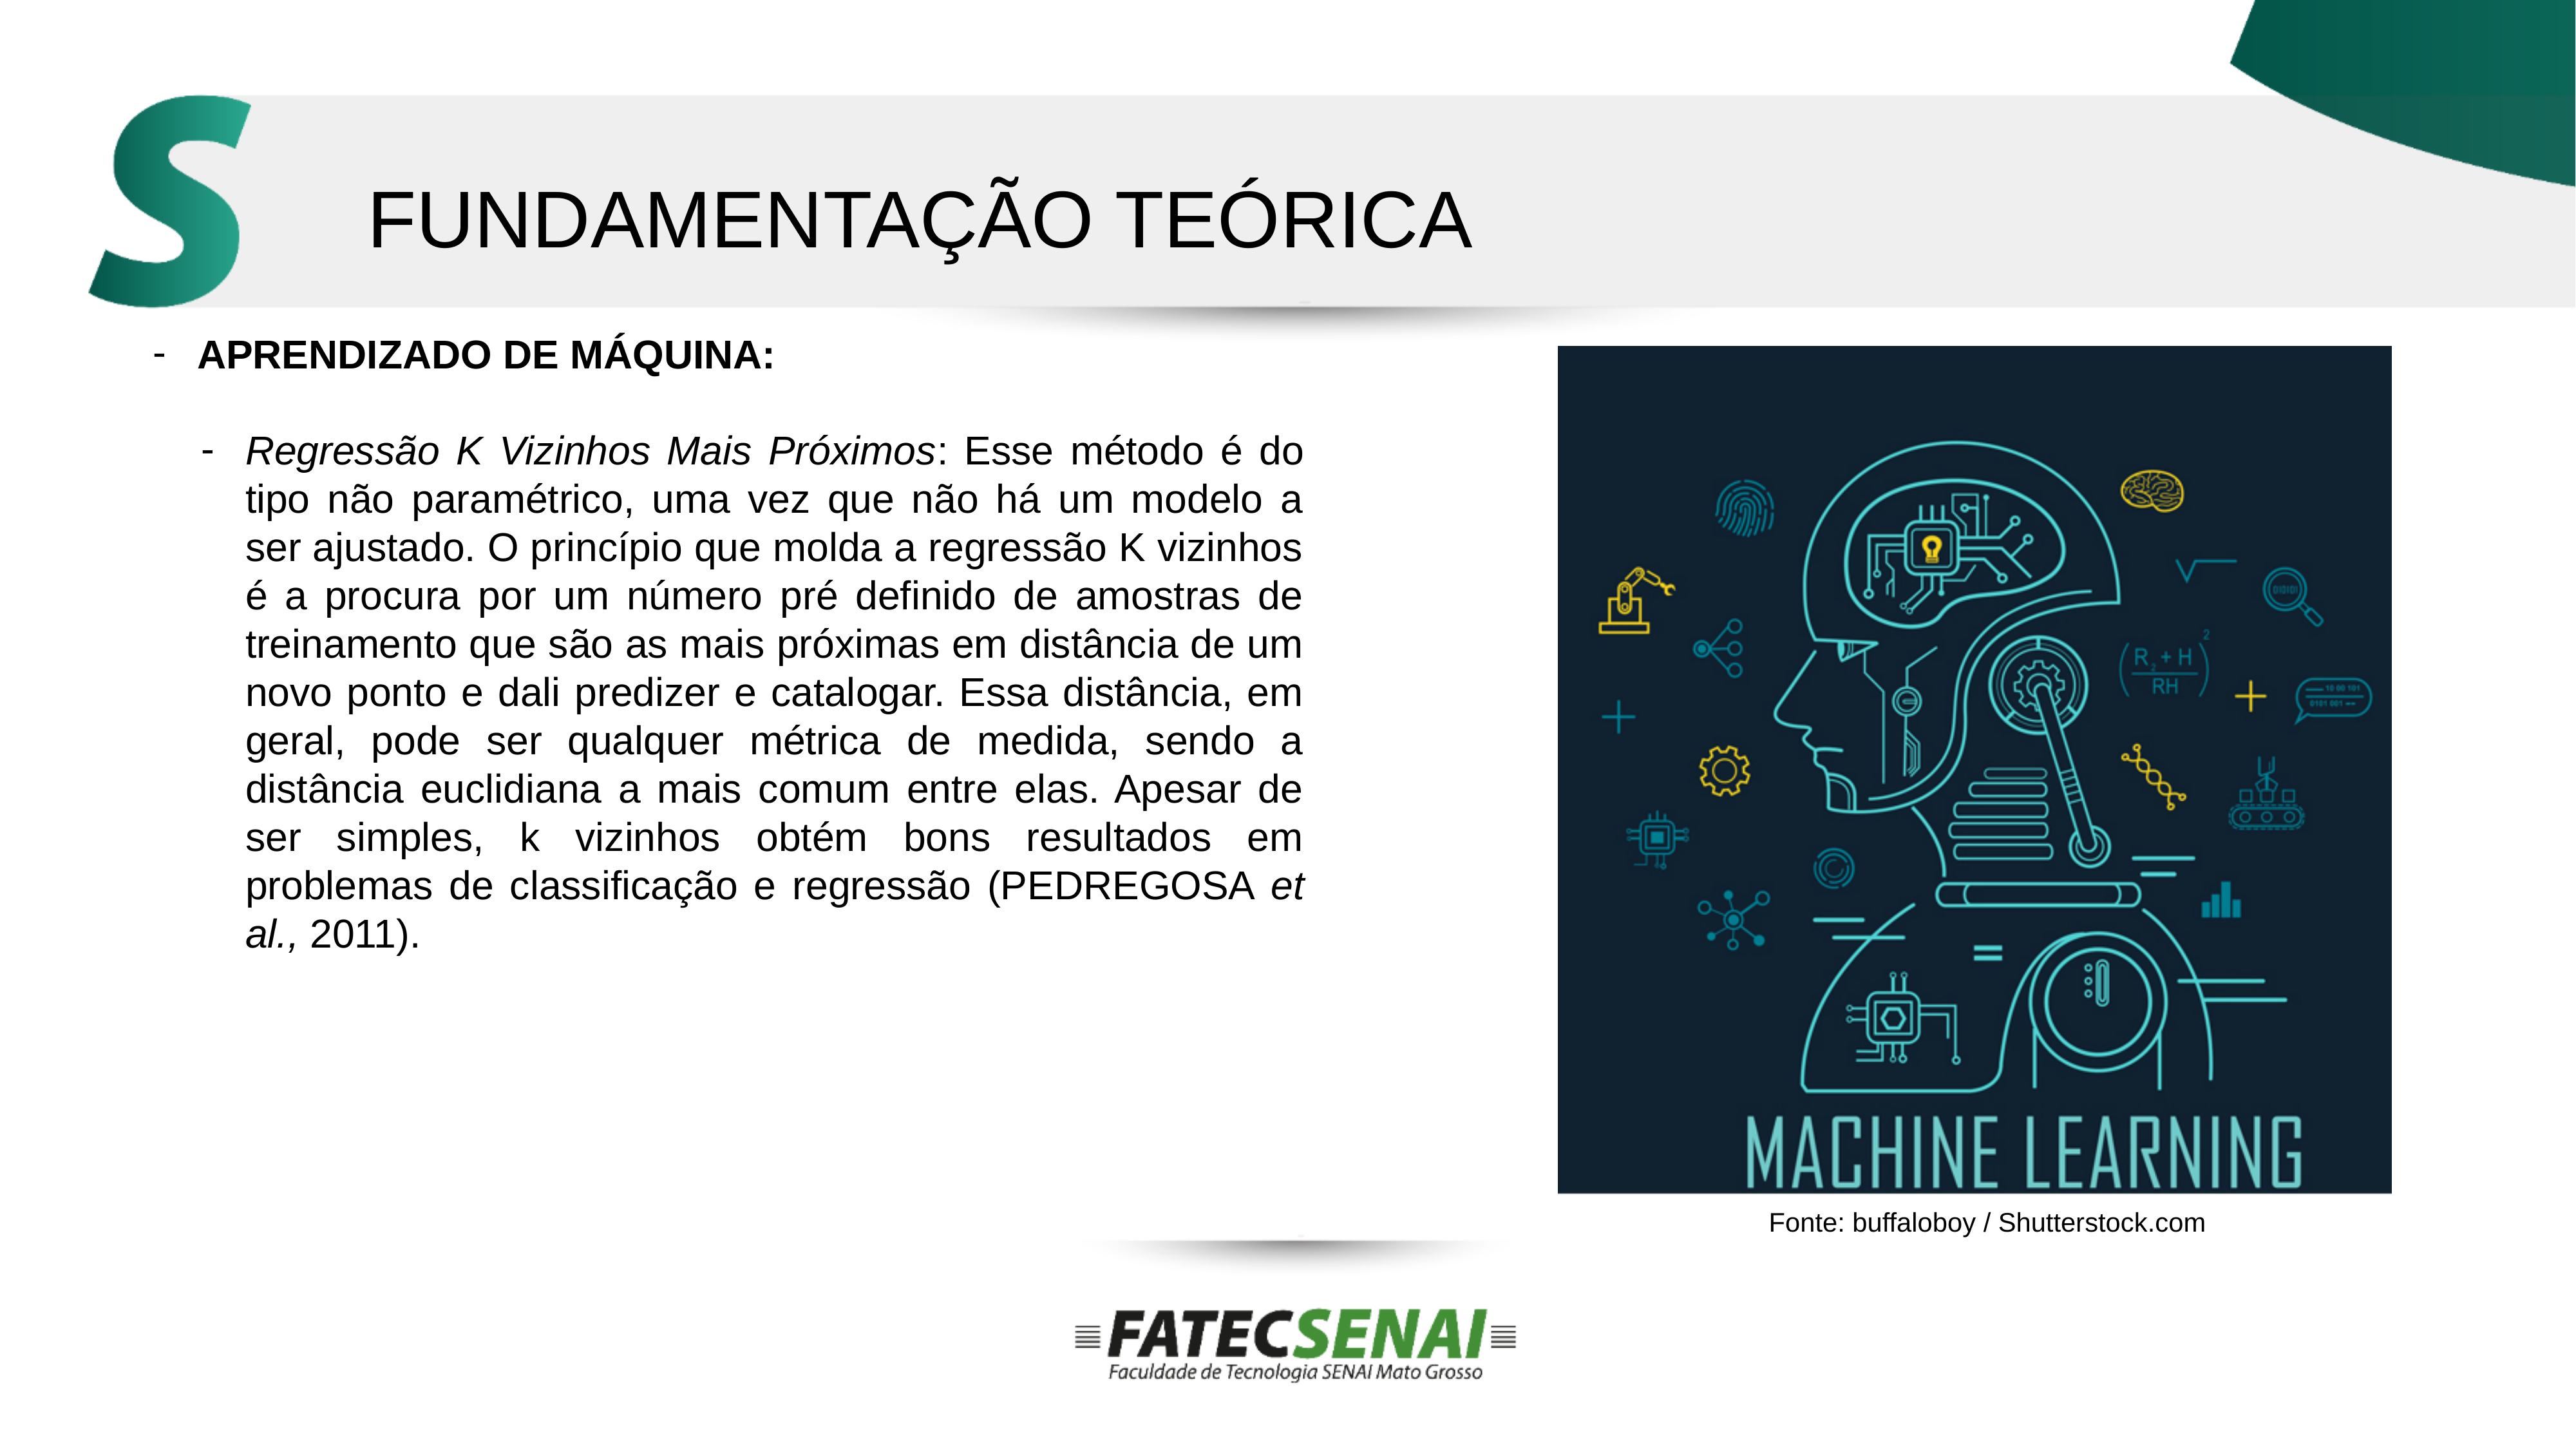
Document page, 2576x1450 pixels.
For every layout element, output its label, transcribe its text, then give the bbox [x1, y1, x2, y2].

picture [0, 0, 2576, 1450]
text_box [1349, 318, 2524, 436]
text_box FUNDAMENTAÇÃO TEÓRICA [357, 162, 1859, 270]
text_box Fonte: buffaloboy / Shutterstock.com [1759, 1200, 2226, 1247]
text_box APRENDIZADO DE MÁQUINA: Regressão K Vizinhos Mais Próximos: Esse método é do tipo não paramétrico, uma vez que não há um modelo a ser ajustado. O princípio que molda a regressão K vizinhos é a procura por um número pré definido de amostras de treinamento que são as mais próximas em distância de um novo ponto e dali predizer e catalogar. Essa distância, em geral, pode ser qualquer métrica de medida, sendo a distância euclidiana a mais comum entre elas. Apesar de ser simples, k vizinhos obtém bons resultados em problemas de classificação e regressão (PEDREGOSA et al., 2011). [139, 318, 1314, 966]
